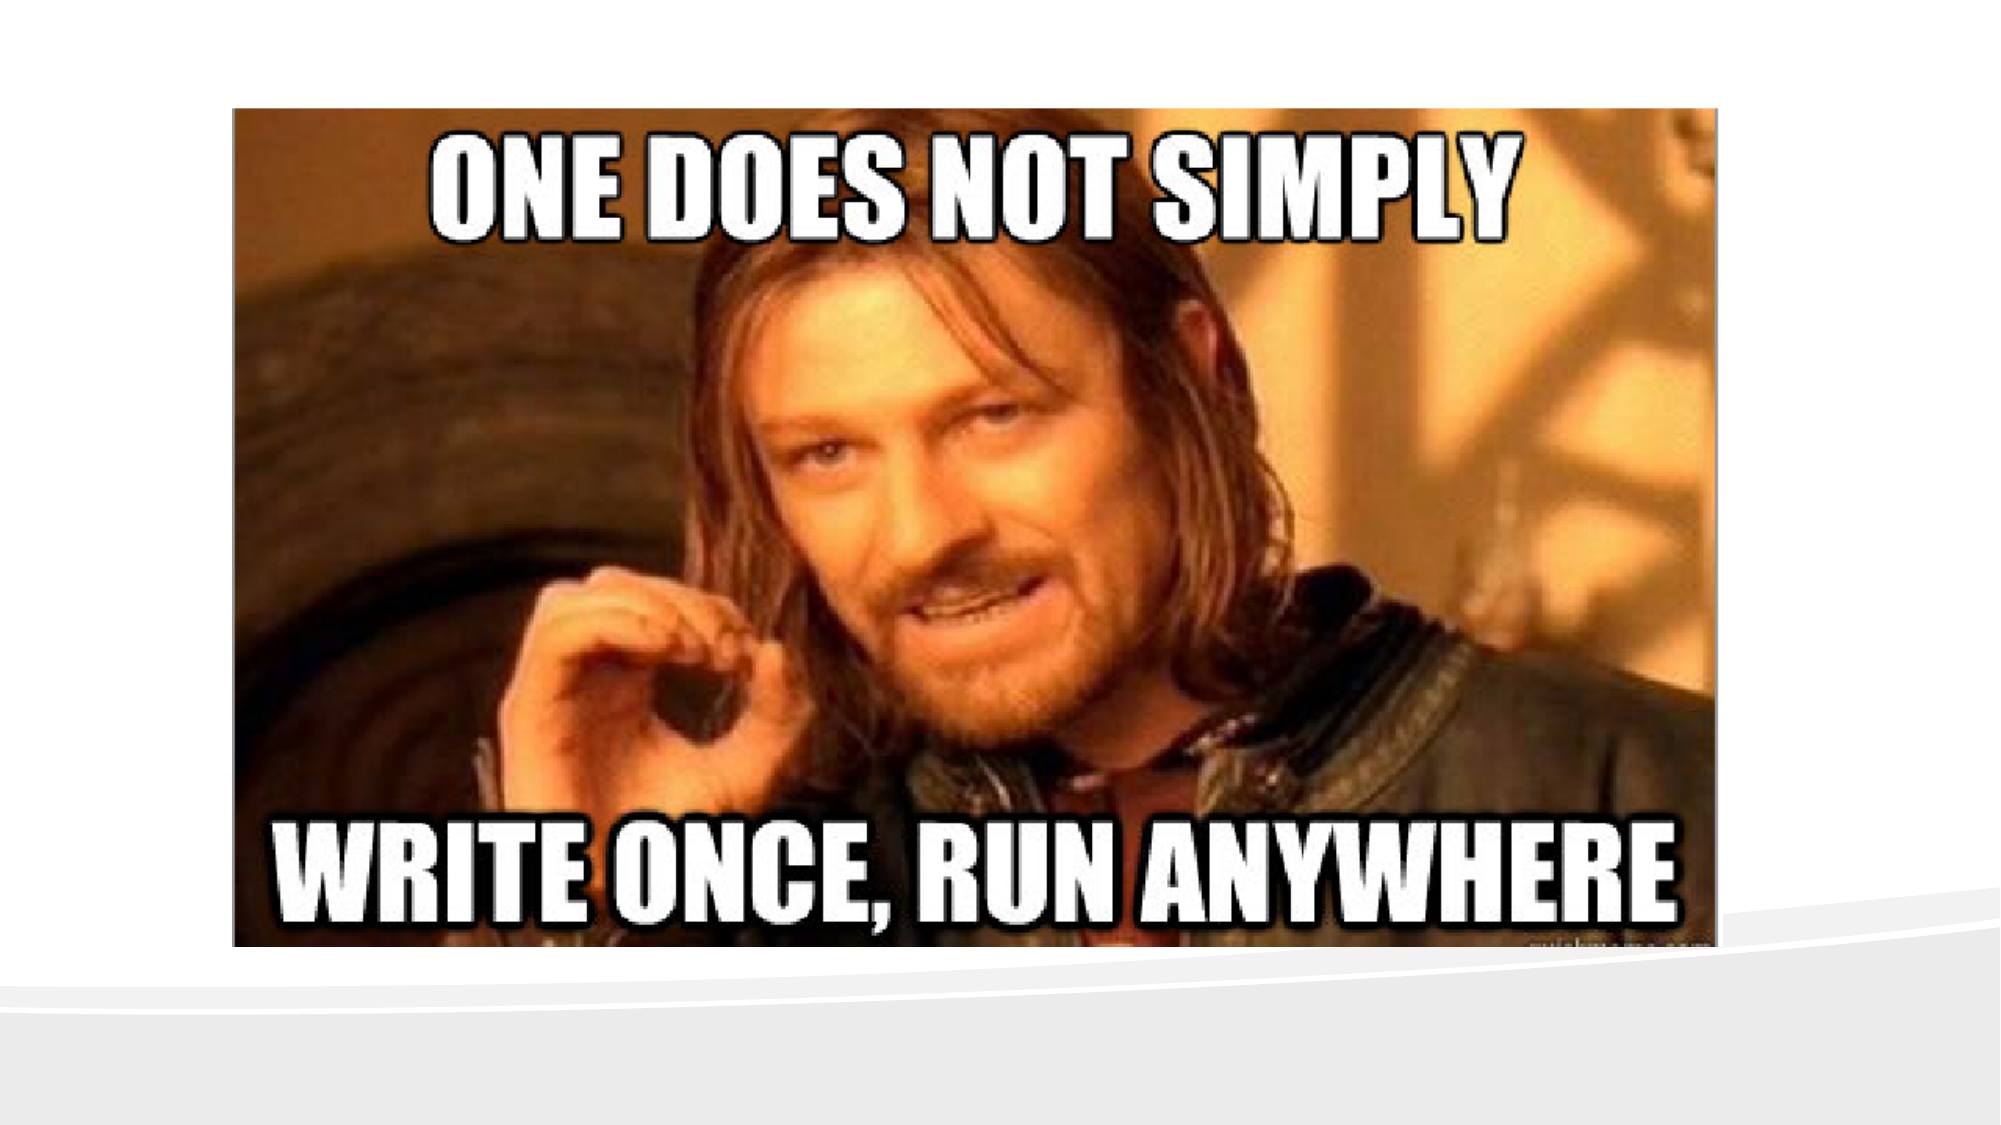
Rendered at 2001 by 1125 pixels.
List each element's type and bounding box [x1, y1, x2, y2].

picture [232, 106, 1723, 947]
